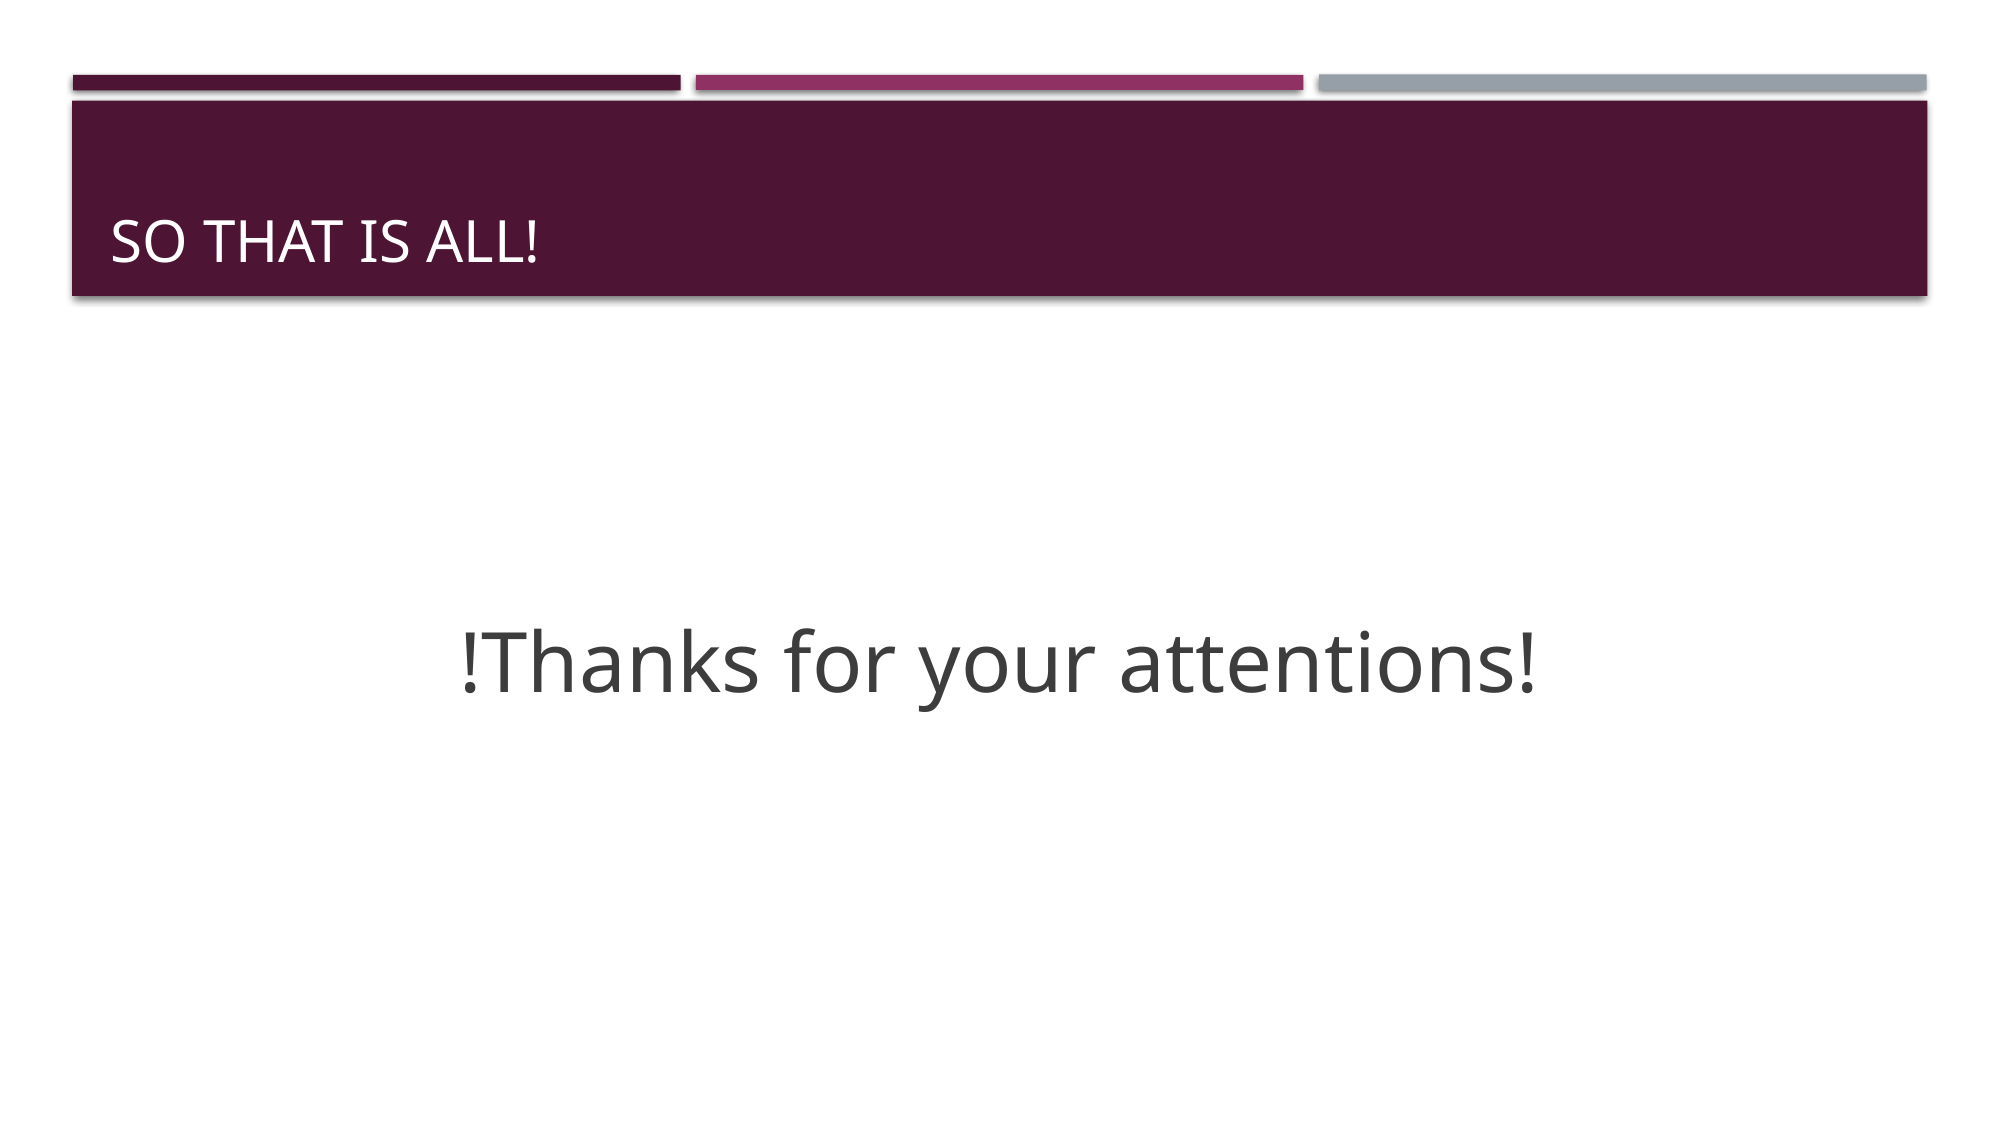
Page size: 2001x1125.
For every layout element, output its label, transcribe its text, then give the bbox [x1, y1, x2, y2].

title SO THAT IS ALL! [95, 115, 1905, 282]
list !Thanks for your attentions! [95, 357, 1905, 962]
